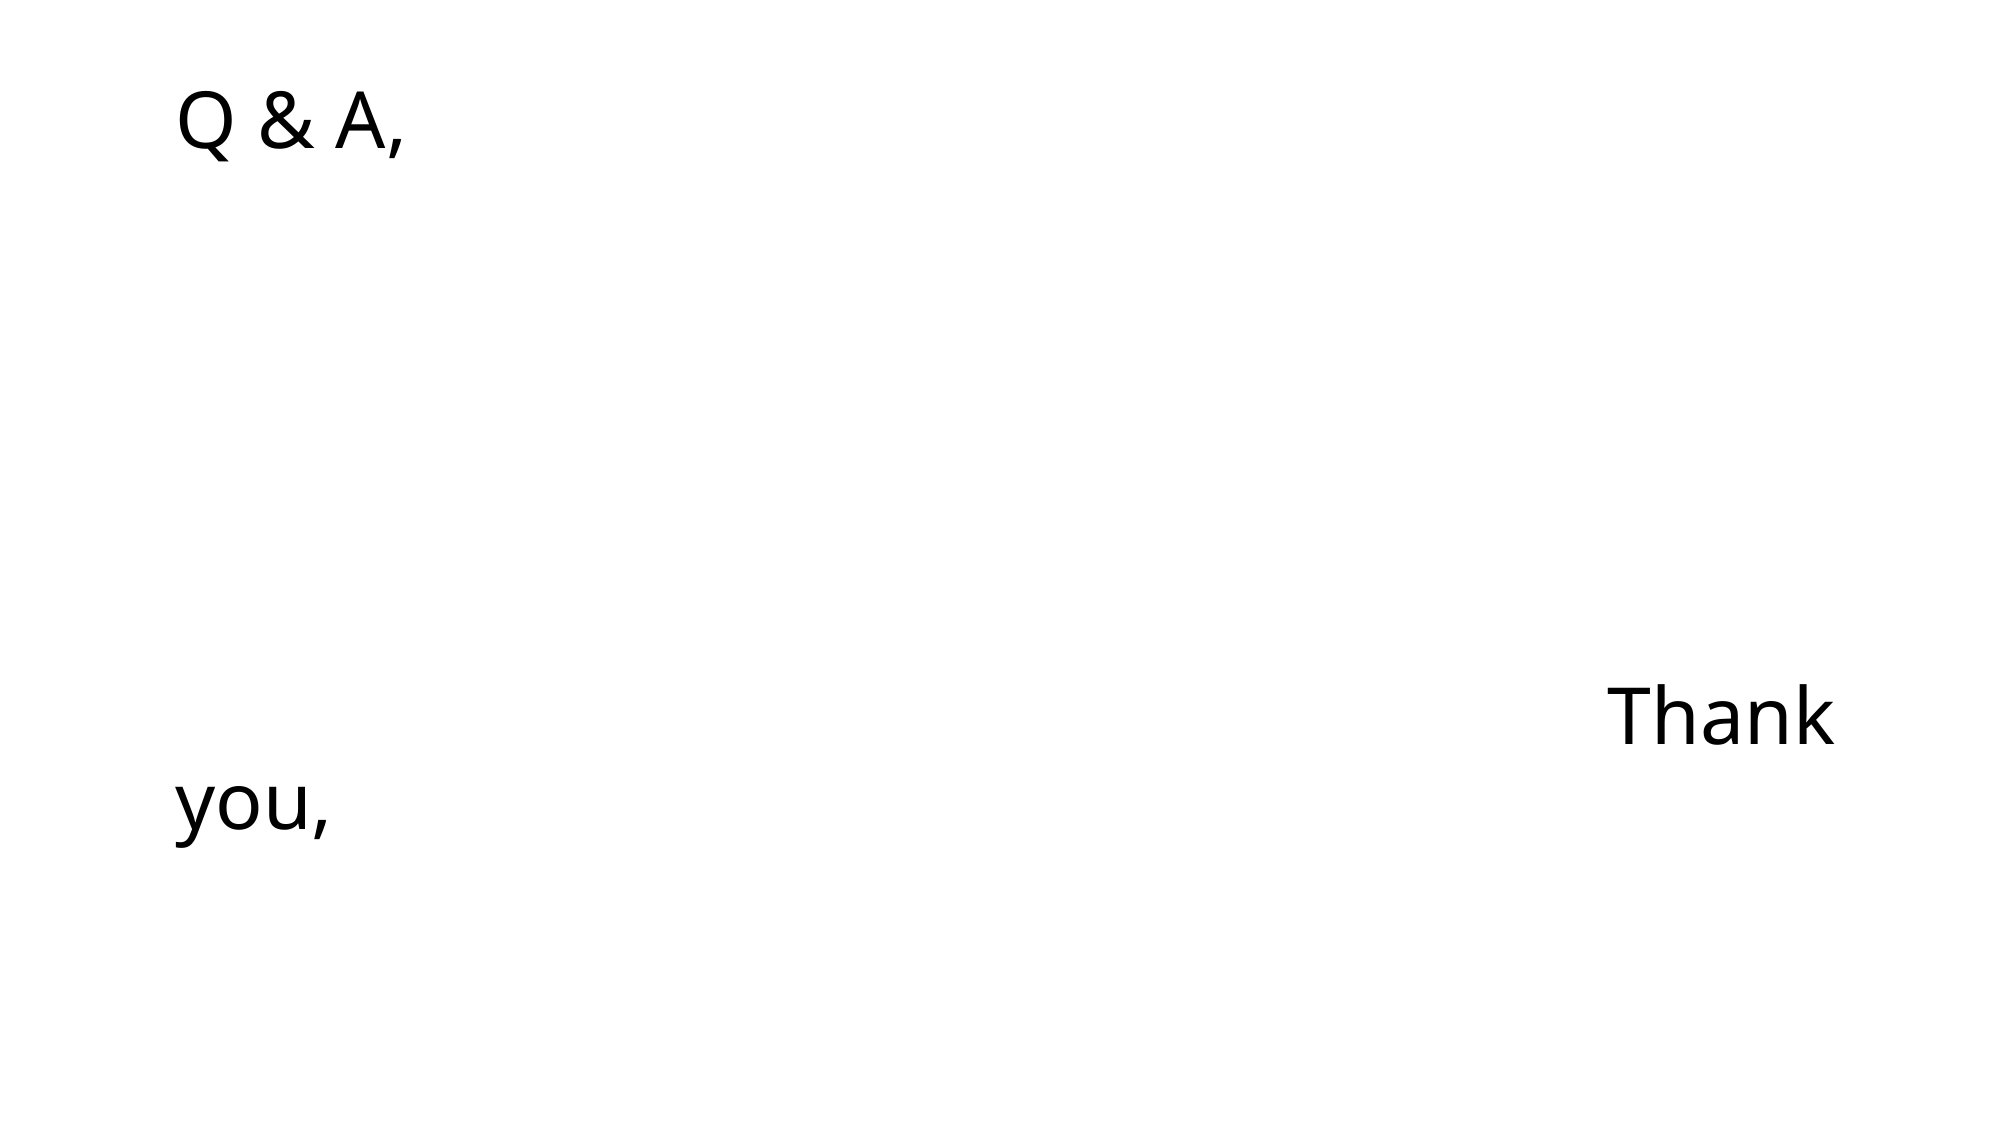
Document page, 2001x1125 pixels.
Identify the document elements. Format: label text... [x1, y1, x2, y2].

title Q & A, Thank you, [160, 71, 1886, 951]
